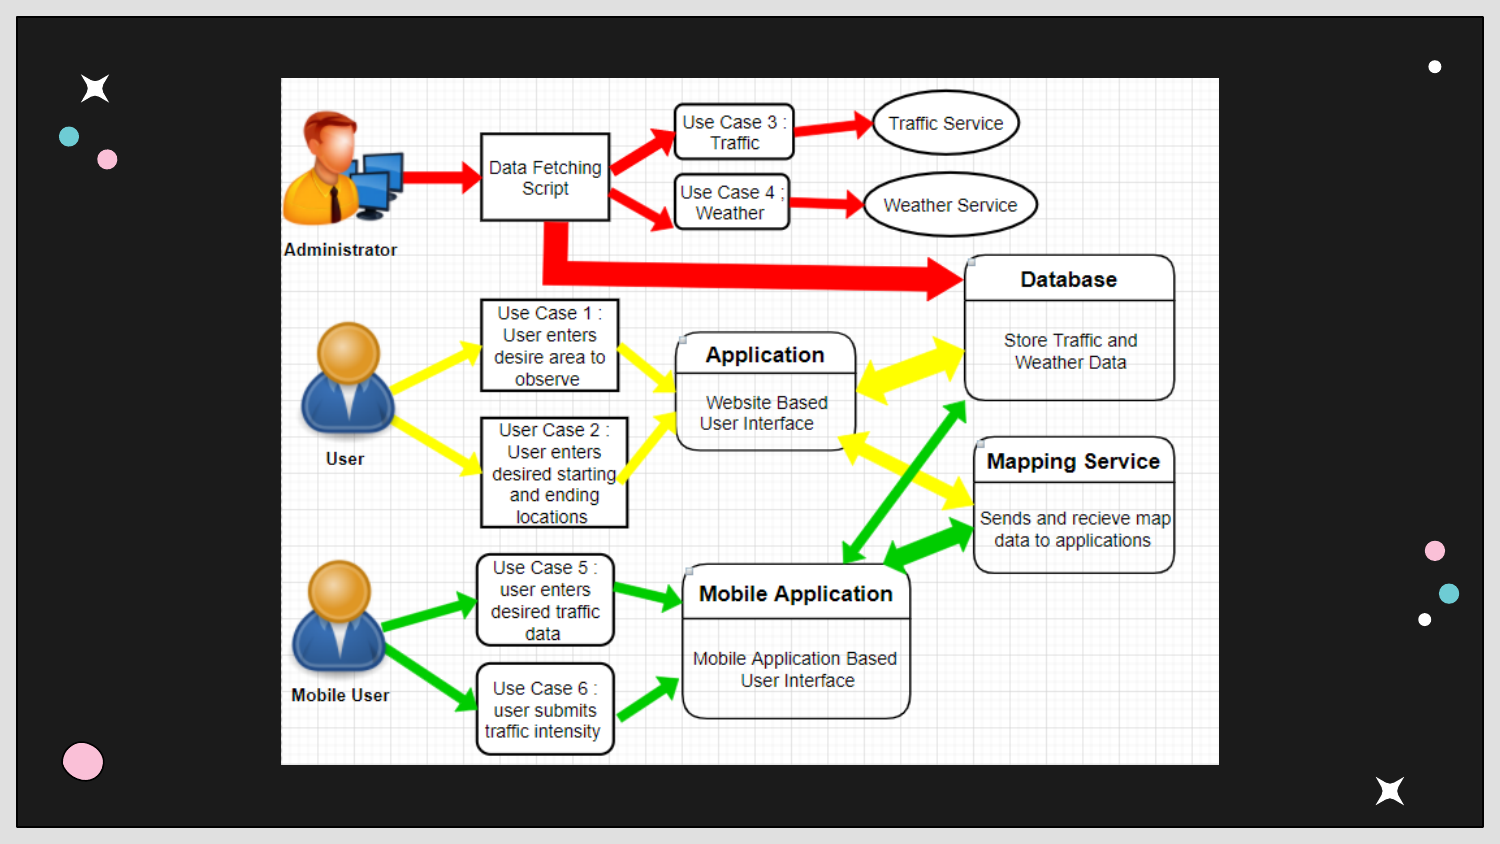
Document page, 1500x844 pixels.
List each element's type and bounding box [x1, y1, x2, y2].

picture [281, 78, 1219, 766]
